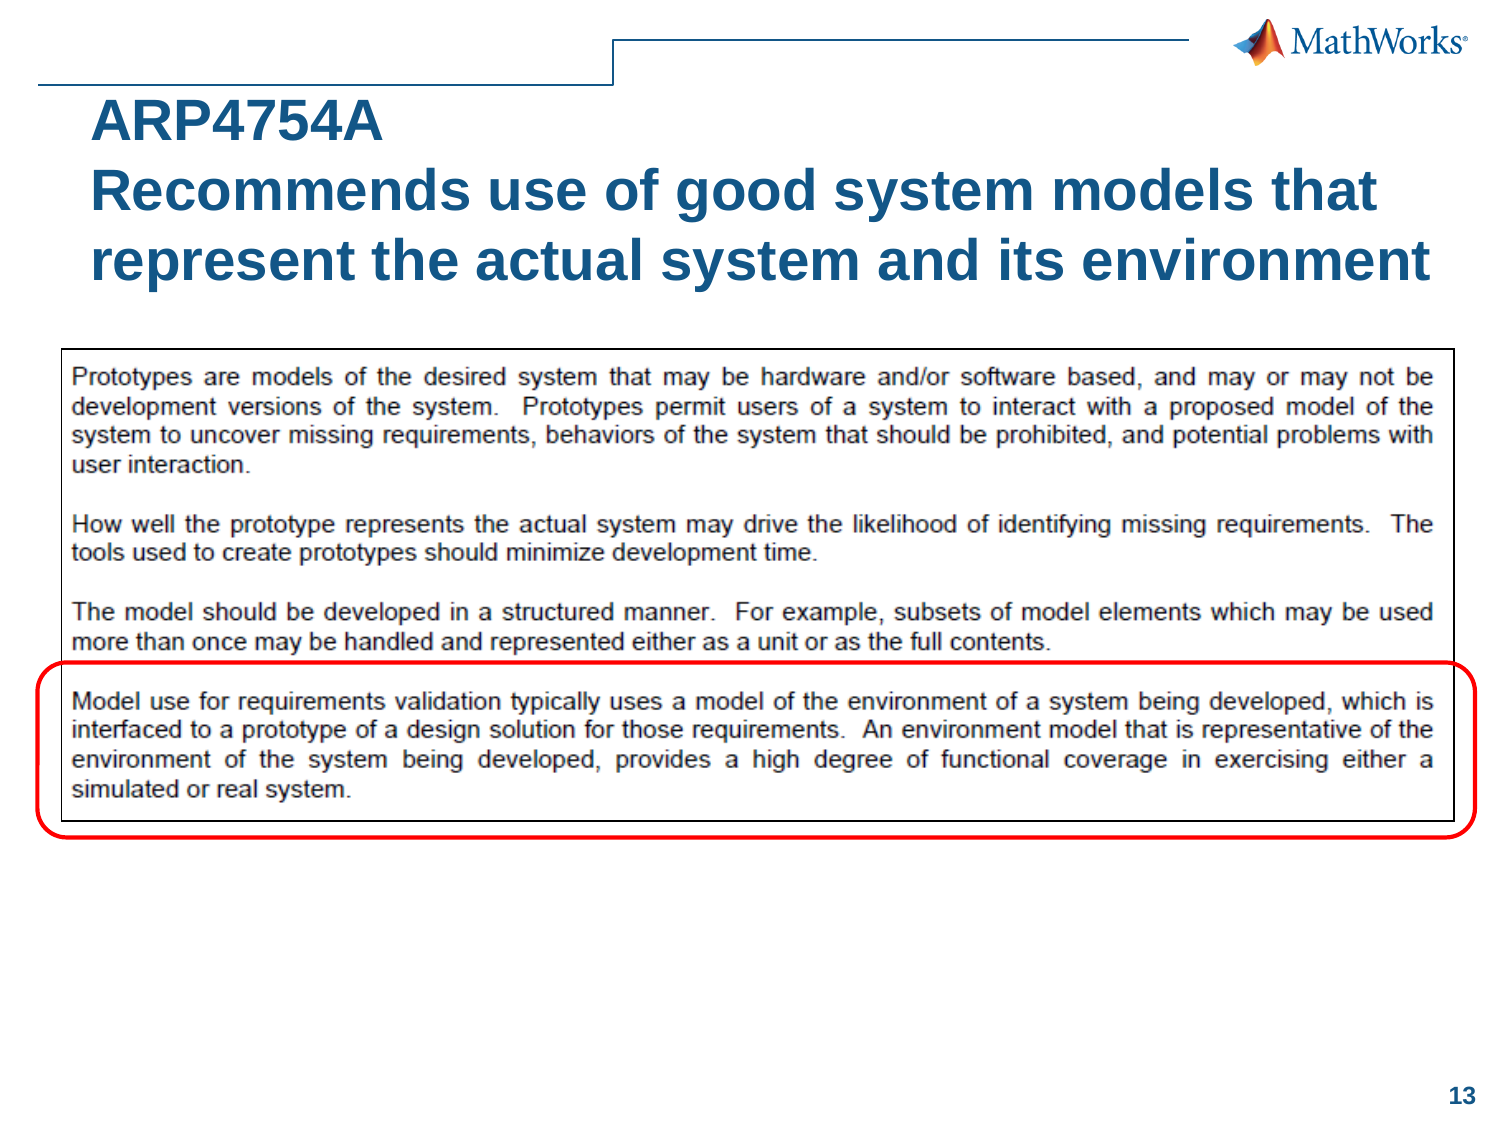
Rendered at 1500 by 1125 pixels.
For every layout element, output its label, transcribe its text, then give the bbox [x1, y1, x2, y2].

picture [1226, 7, 1483, 78]
picture [62, 349, 1454, 821]
text_box [35, 661, 1478, 840]
title ARP4754A Recommends use of good system models that represent the actual system and its environment [75, 75, 1454, 238]
